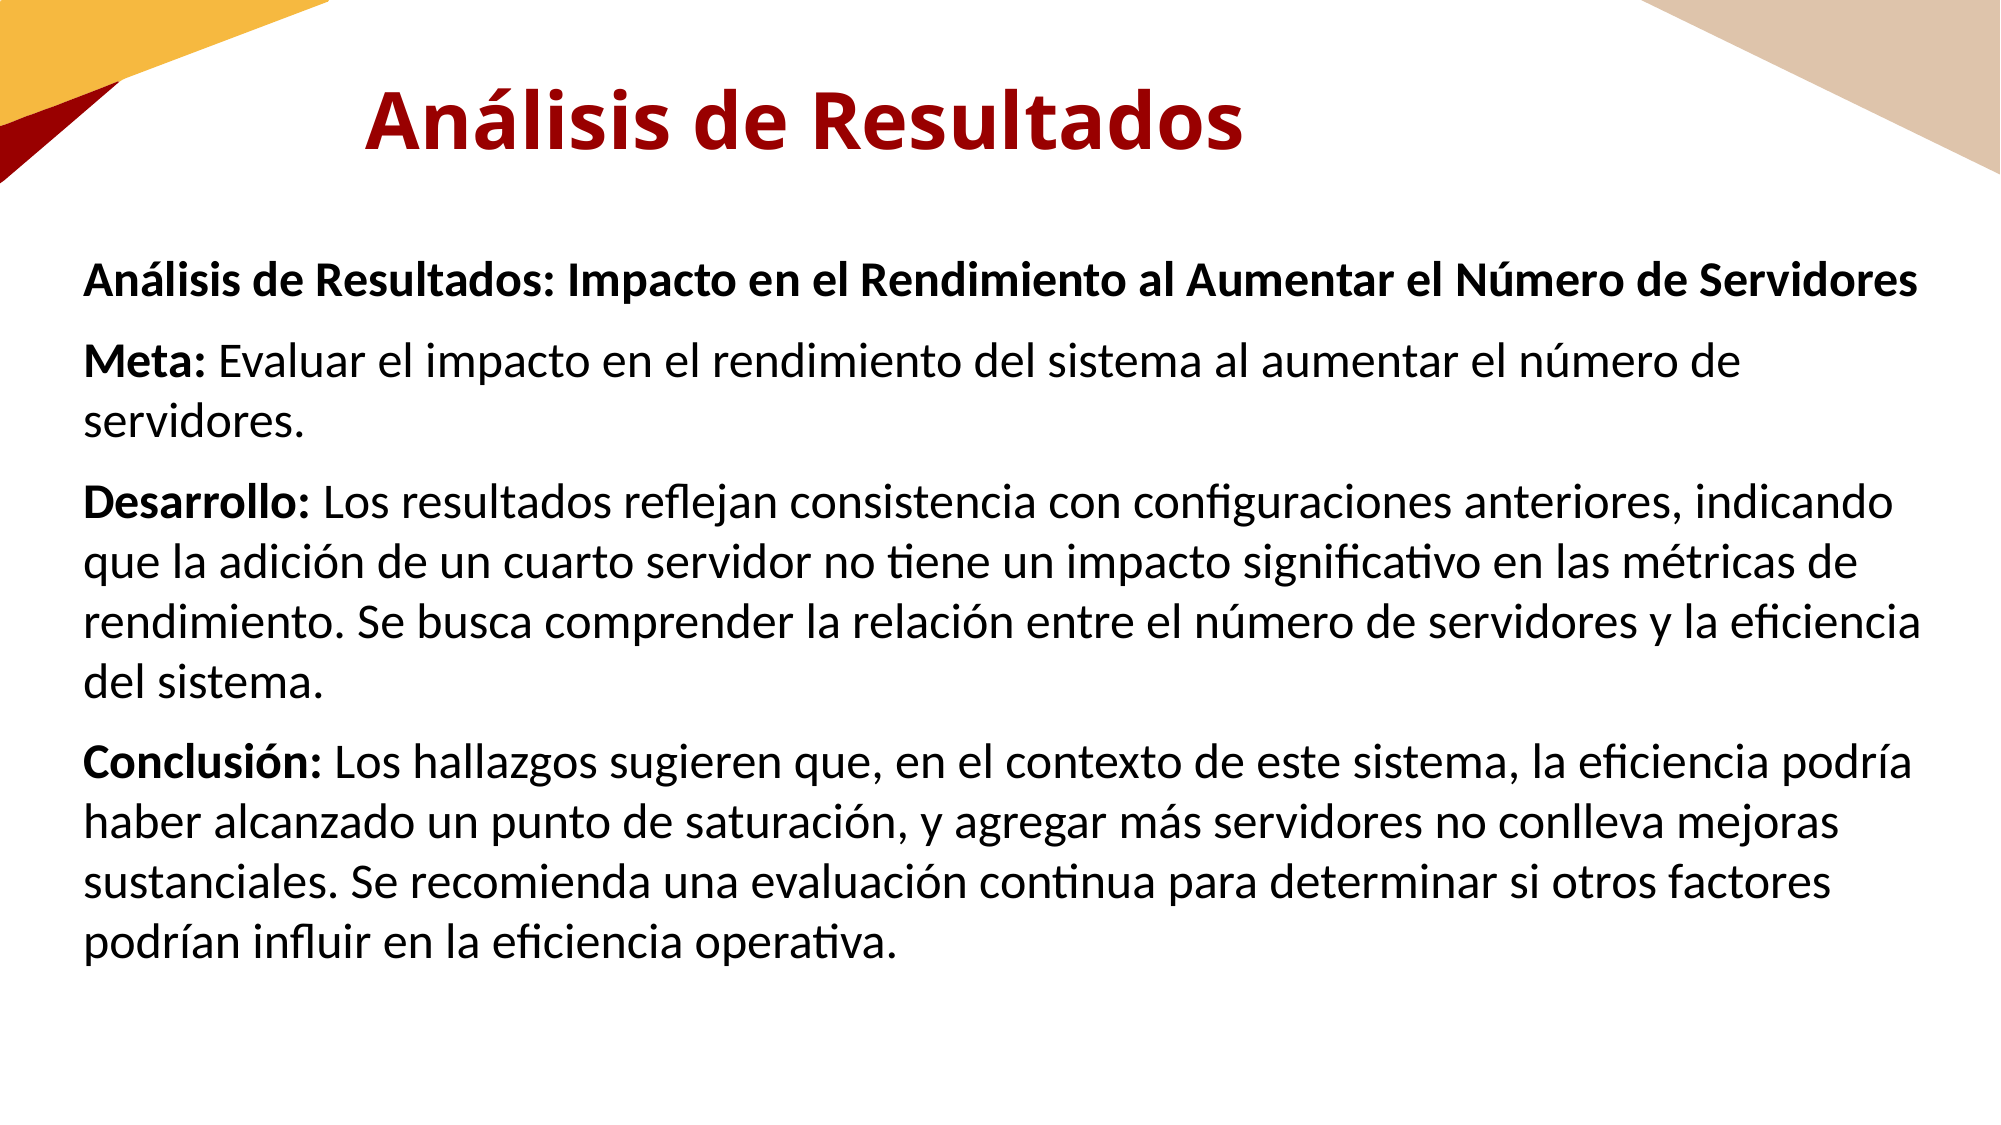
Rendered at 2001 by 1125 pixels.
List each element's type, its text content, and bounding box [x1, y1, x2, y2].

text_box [0, 0, 330, 184]
text_box [1641, 0, 2000, 175]
text_box Análisis de Resultados: Impacto en el Rendimiento al Aumentar el Número de Servidores Meta: Evaluar el impacto en el rendimiento del sistema al aumentar el número de servidores. Desarrollo: Los resultados reflejan consistencia con configuraciones anteriores, indicando que la adición de un cuarto servidor no tiene un impacto significativo en las métricas de rendimiento. Se busca comprender la relación entre el número de servidores y la eficiencia del sistema. Conclusión: Los hallazgos sugieren que, en el contexto de este sistema, la eficiencia podría haber alcanzado un punto de saturación, y agregar más servidores no conlleva mejoras sustanciales. Se recomienda una evaluación continua para determinar si otros factores podrían influir en la eficiencia operativa. [68, 239, 1950, 977]
list Análisis de Resultados [334, 64, 1950, 184]
